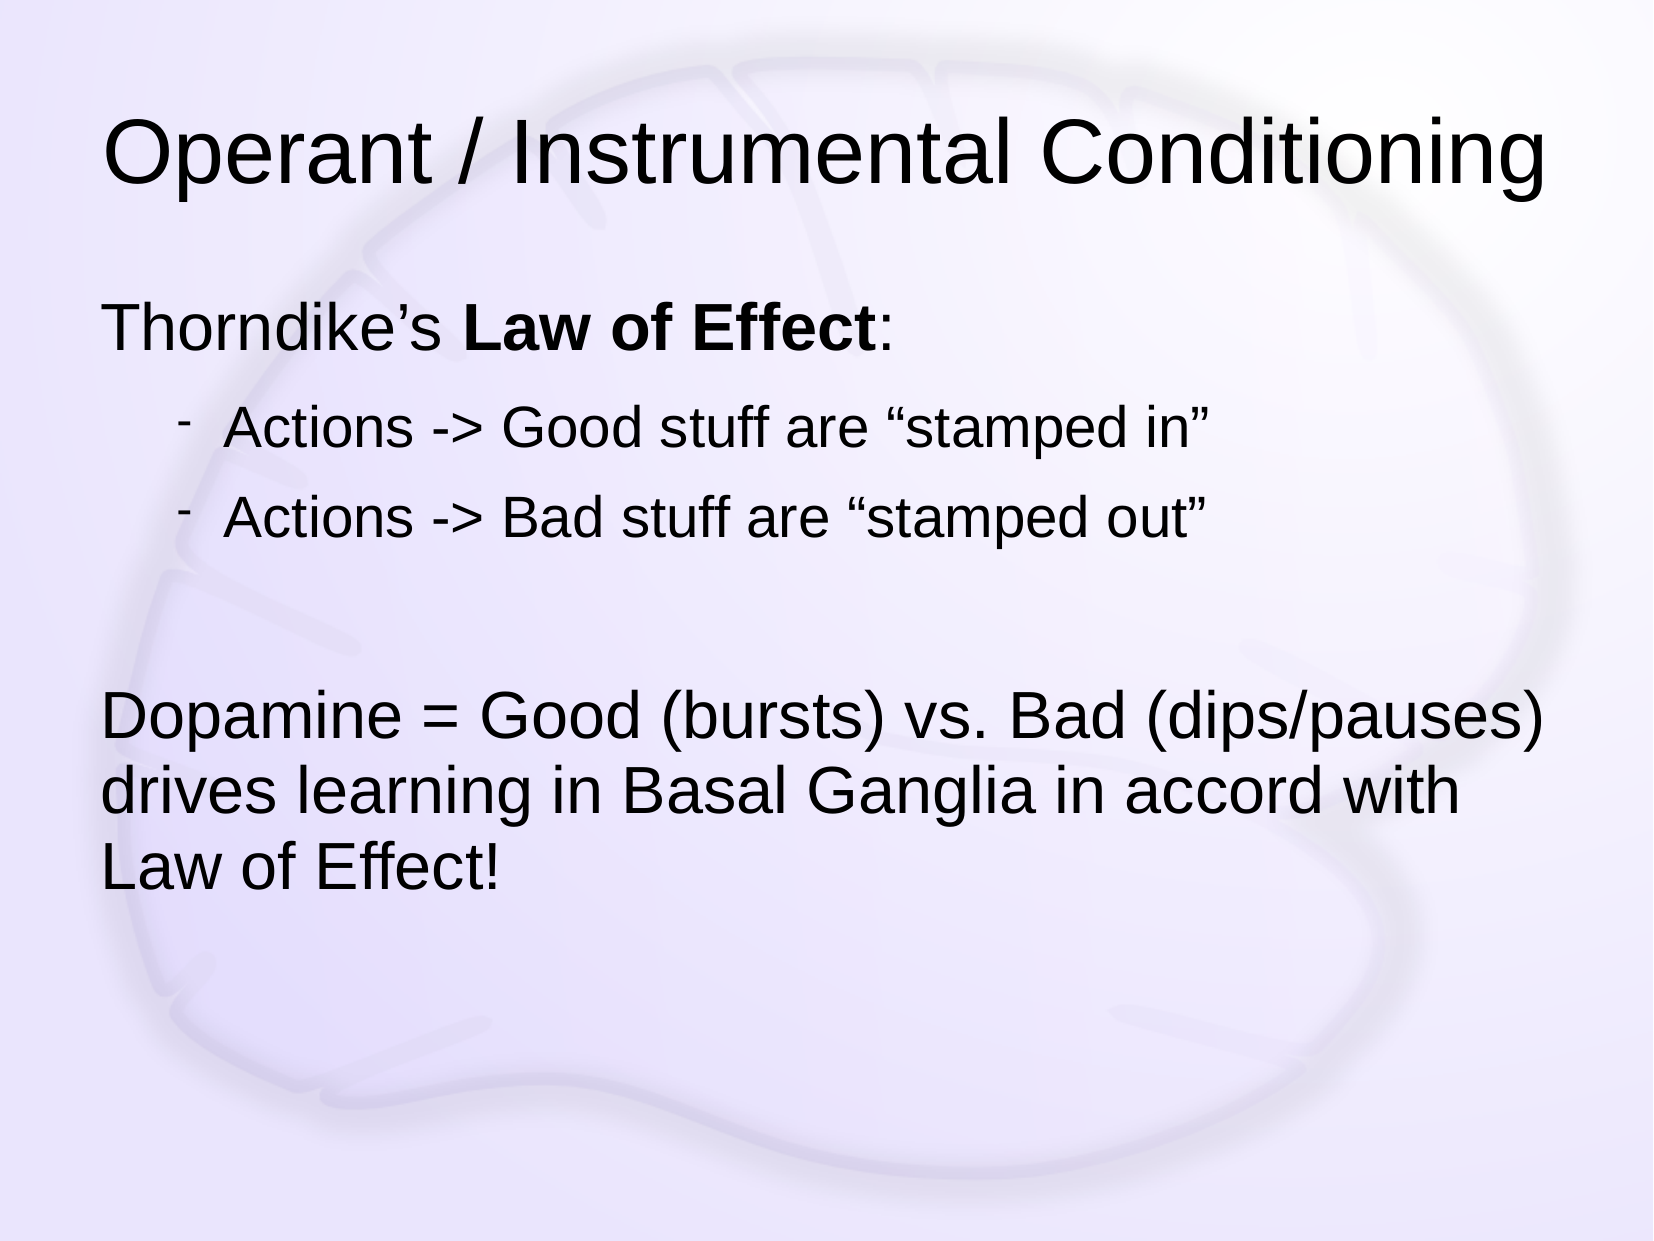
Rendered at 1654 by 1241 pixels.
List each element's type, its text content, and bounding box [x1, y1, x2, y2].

list Thorndike’s Law of Effect: Actions -> Good stuff are “stamped in” Actions -> Bad stuff are “stamped out” Dopamine = Good (bursts) vs. Bad (dips/pauses) drives learning in Basal Ganglia in accord with Law of Effect! [82, 290, 1571, 1110]
title Operant / Instrumental Conditioning [82, 49, 1571, 257]
picture [0, 0, 1654, 1241]
